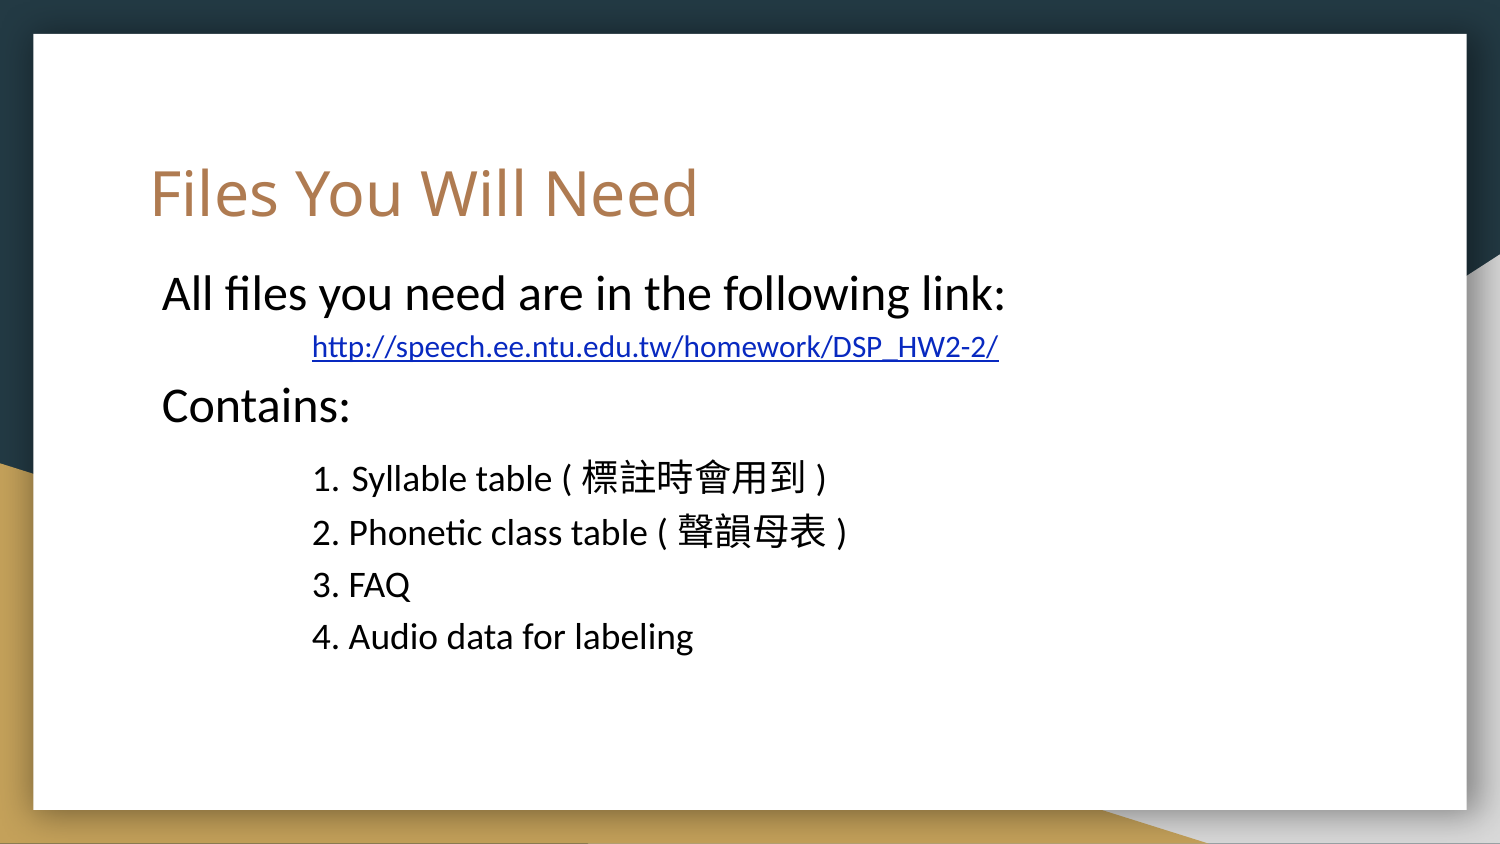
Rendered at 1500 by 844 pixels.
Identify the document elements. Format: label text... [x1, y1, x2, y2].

title Files You Will Need [134, 138, 1366, 236]
list All files you need are in the following link: http://speech.ee.ntu.edu.tw/homework/DSP_HW2-2/ Contains: 1. Syllable table (標註時會用到) 2. Phonetic class table (聲韻母表) 3. FAQ 4. Audio data for labeling [134, 236, 1366, 720]
